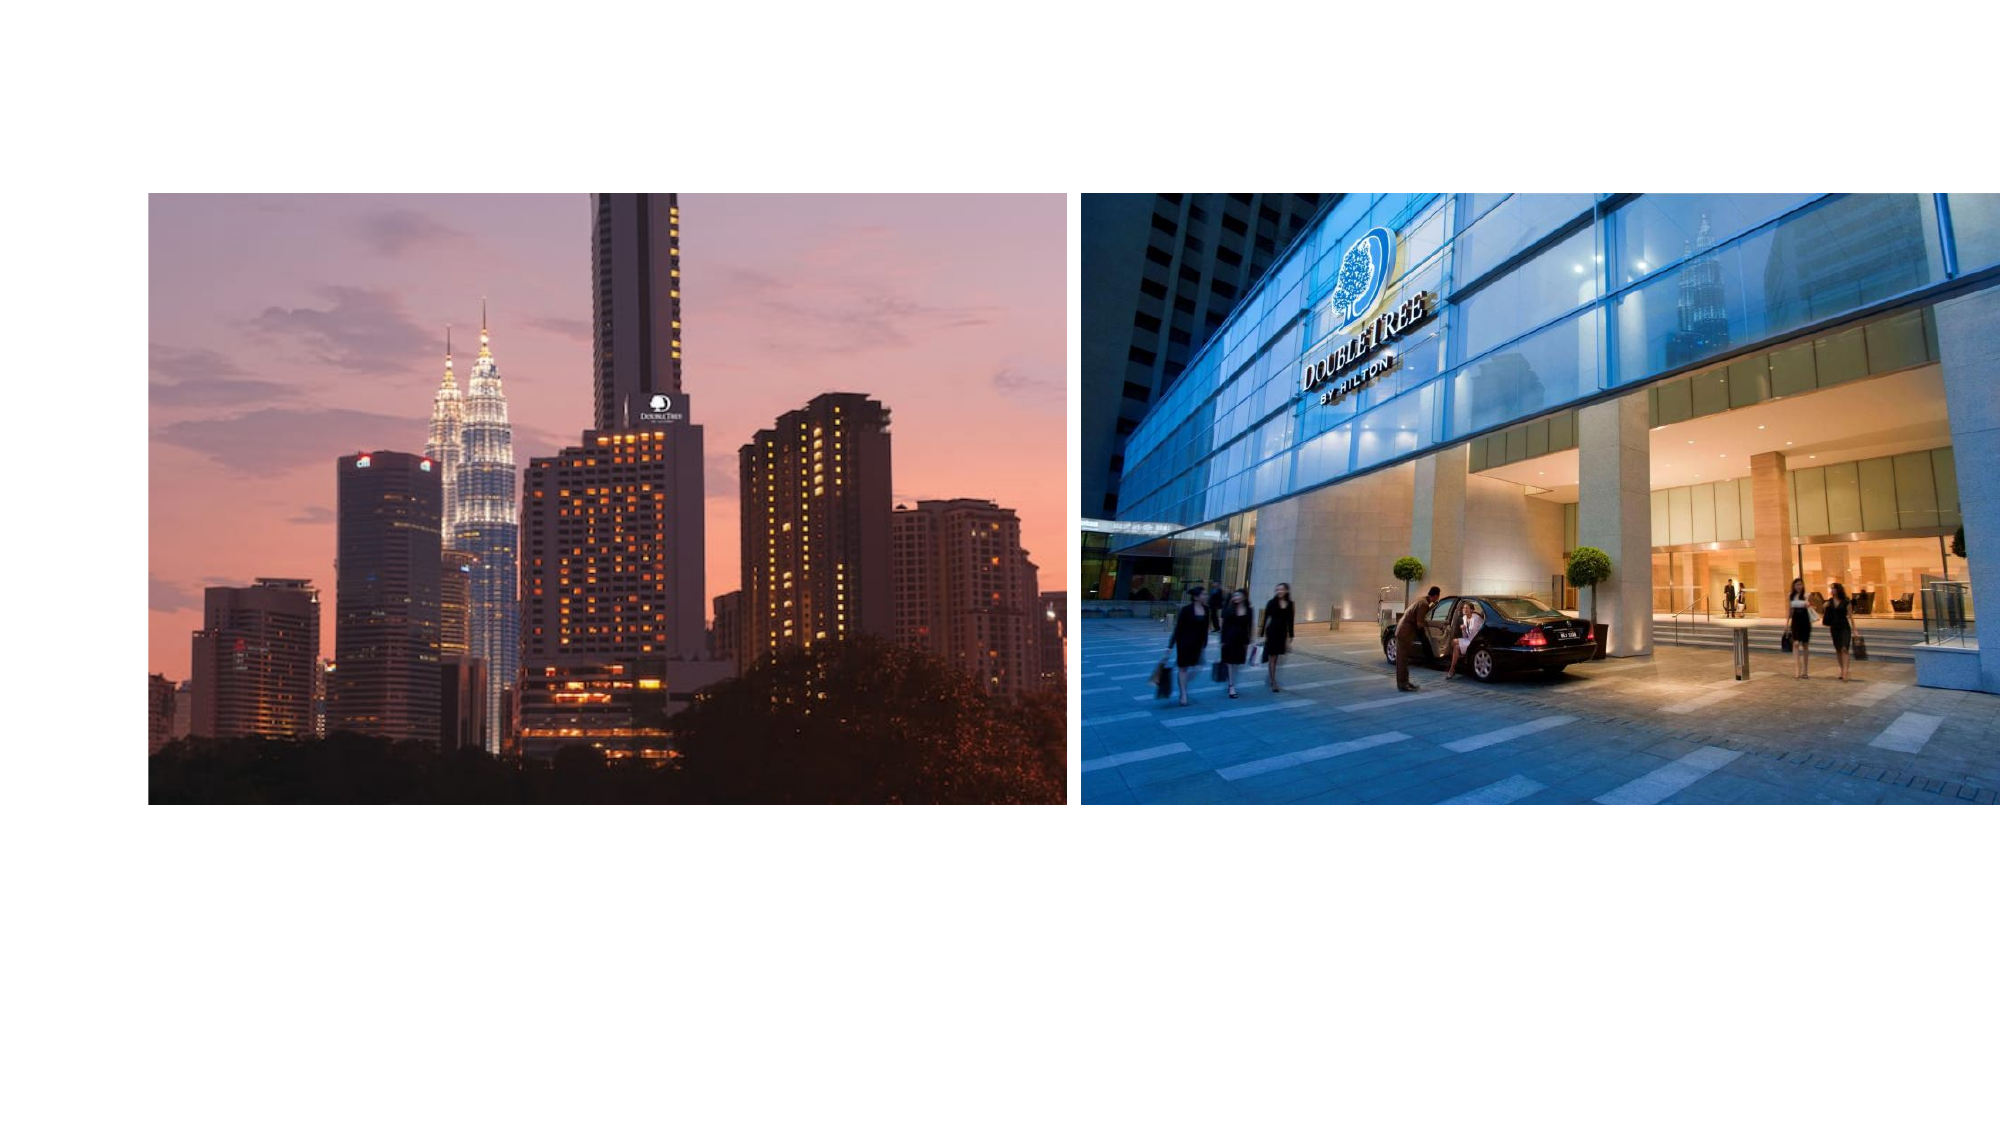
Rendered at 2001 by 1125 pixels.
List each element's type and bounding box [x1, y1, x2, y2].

text_box [148, 193, 2000, 805]
